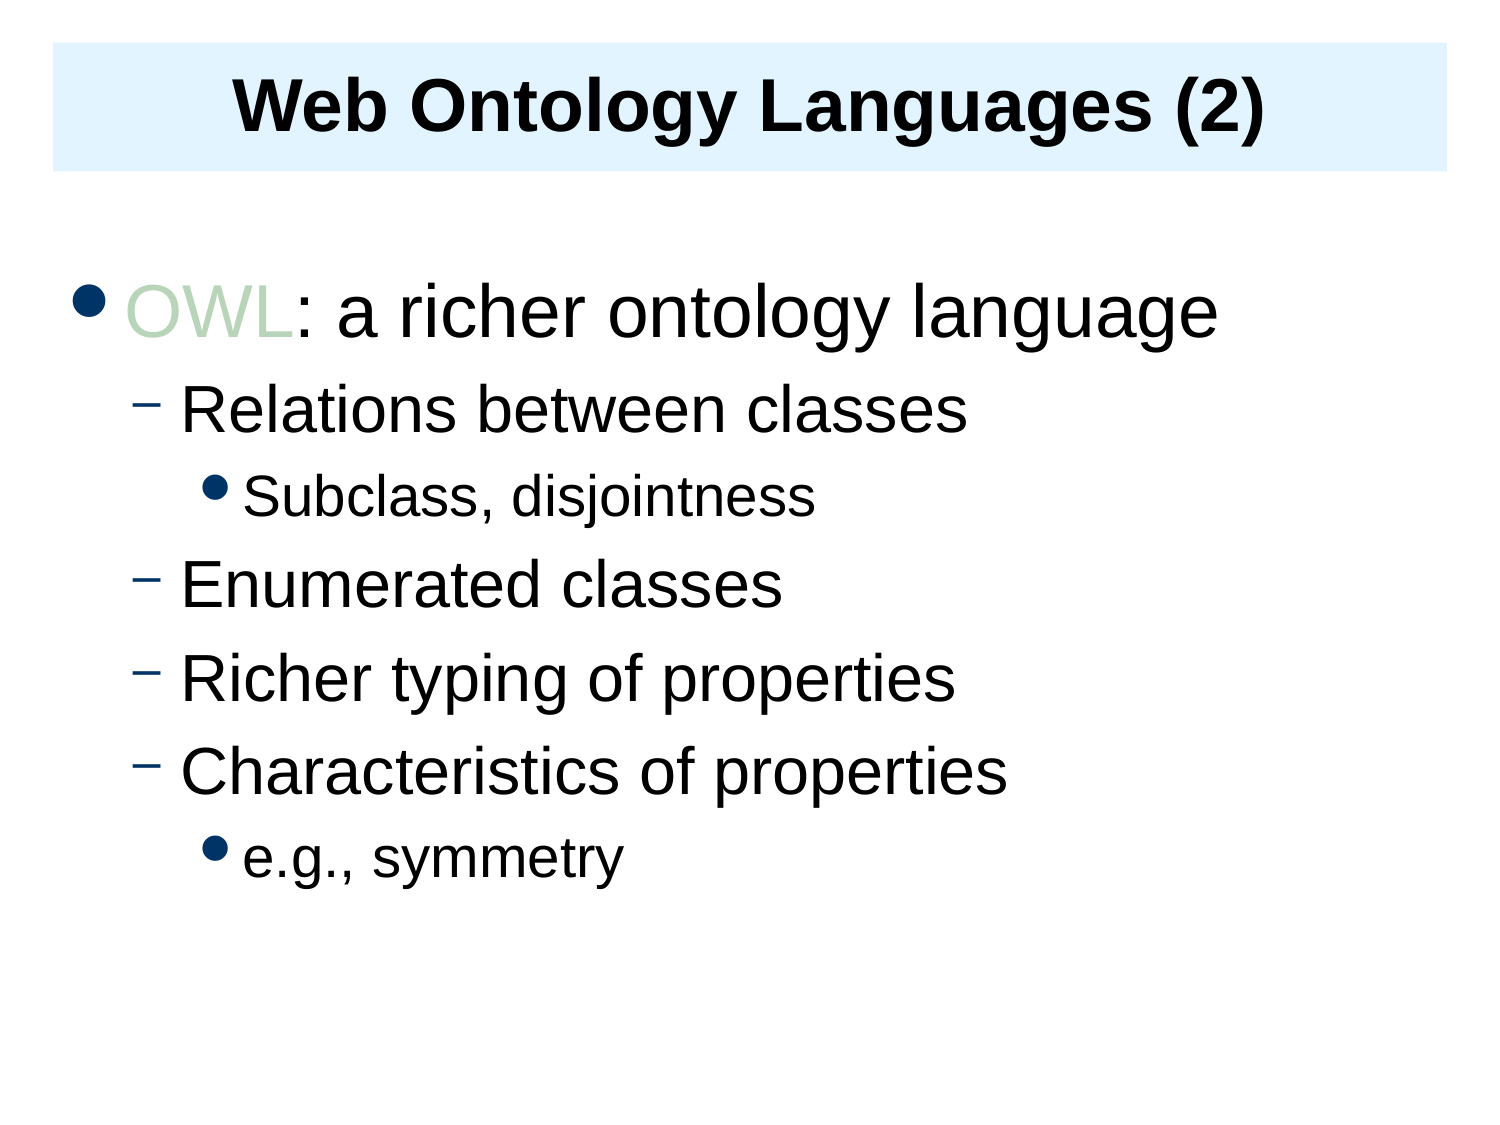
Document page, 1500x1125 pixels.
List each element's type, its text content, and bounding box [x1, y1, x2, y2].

list OWL: a richer ontology language Relations between classes Subclass, disjointness Enumerated classes Richer typing of properties Characteristics of properties e.g., symmetry [53, 255, 1424, 929]
title Web Ontology Languages (2) [53, 42, 1447, 172]
